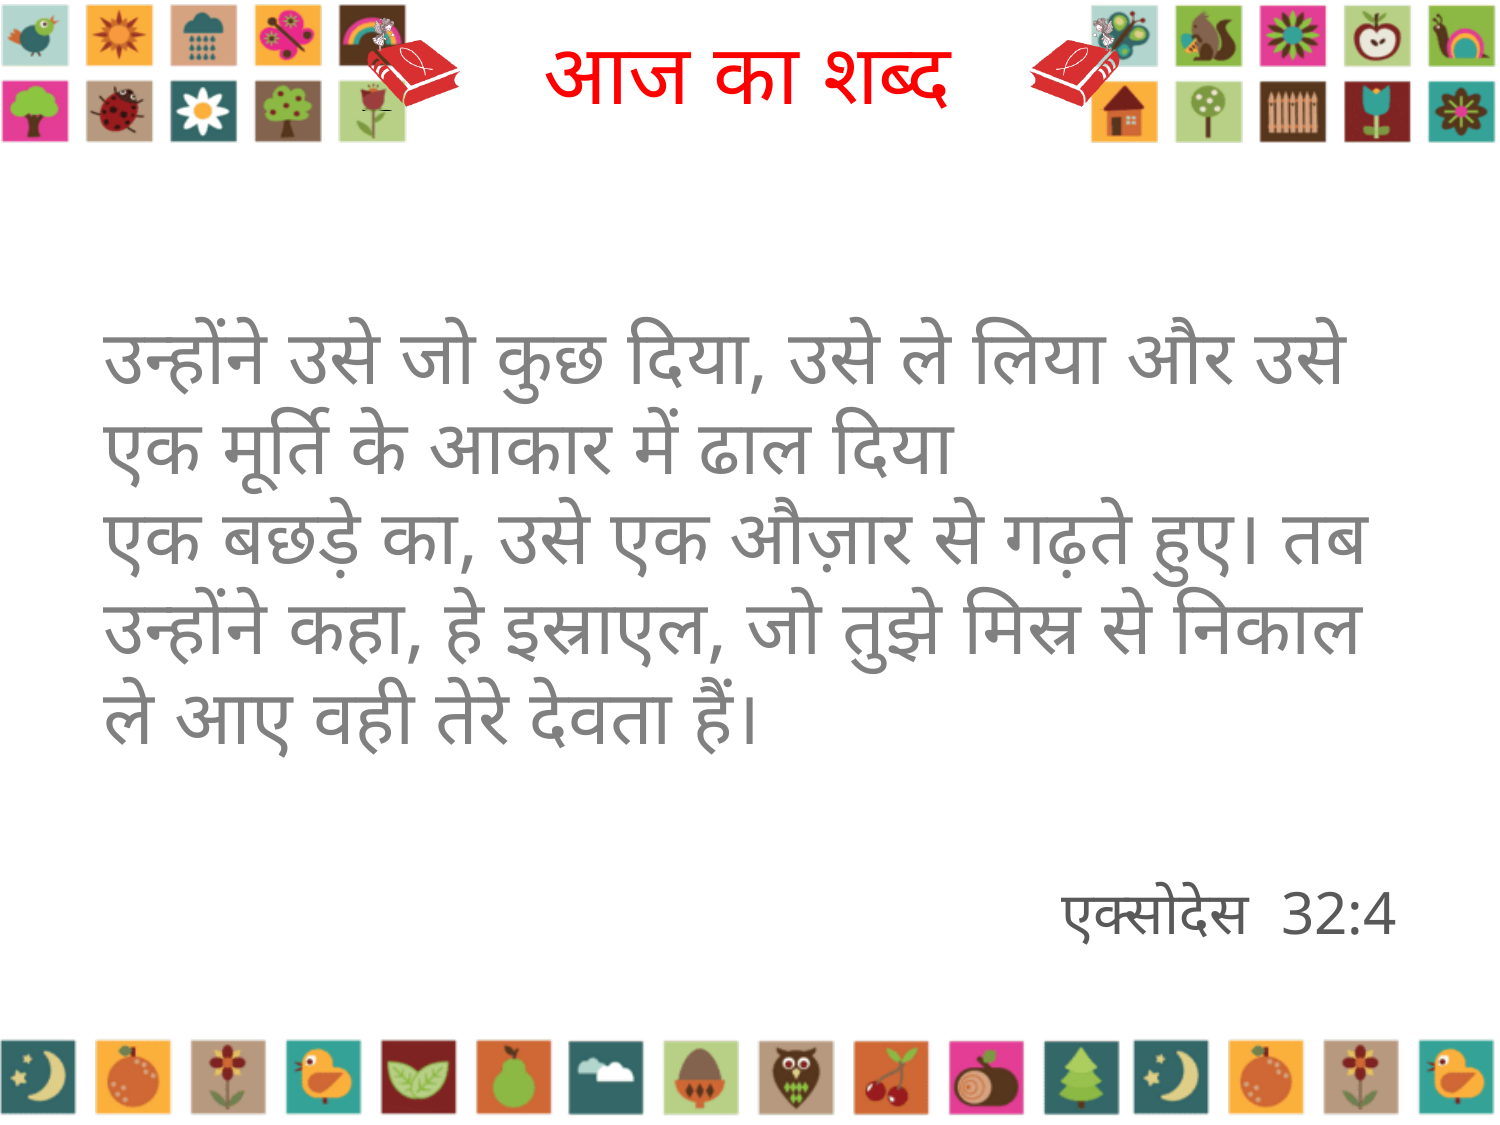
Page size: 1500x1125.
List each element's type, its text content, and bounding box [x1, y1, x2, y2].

text_box आज का शब्द [425, 13, 1078, 129]
picture [998, 3, 1500, 150]
text_box एक्सोदेस 32:4 [779, 868, 1412, 954]
picture [0, 3, 492, 150]
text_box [0, 1028, 1500, 1118]
text_box उन्होंने उसे जो कुछ दिया, उसे ले लिया और उसे एक मूर्ति के आकार में ढाल दिया एक बछड़े का, उसे एक औज़ार से गढ़ते हुए। तब उन्होंने कहा, हे इस्राएल, जो तुझे मिस्र से निकाल ले आए वही तेरे देवता हैं। [88, 302, 1436, 858]
